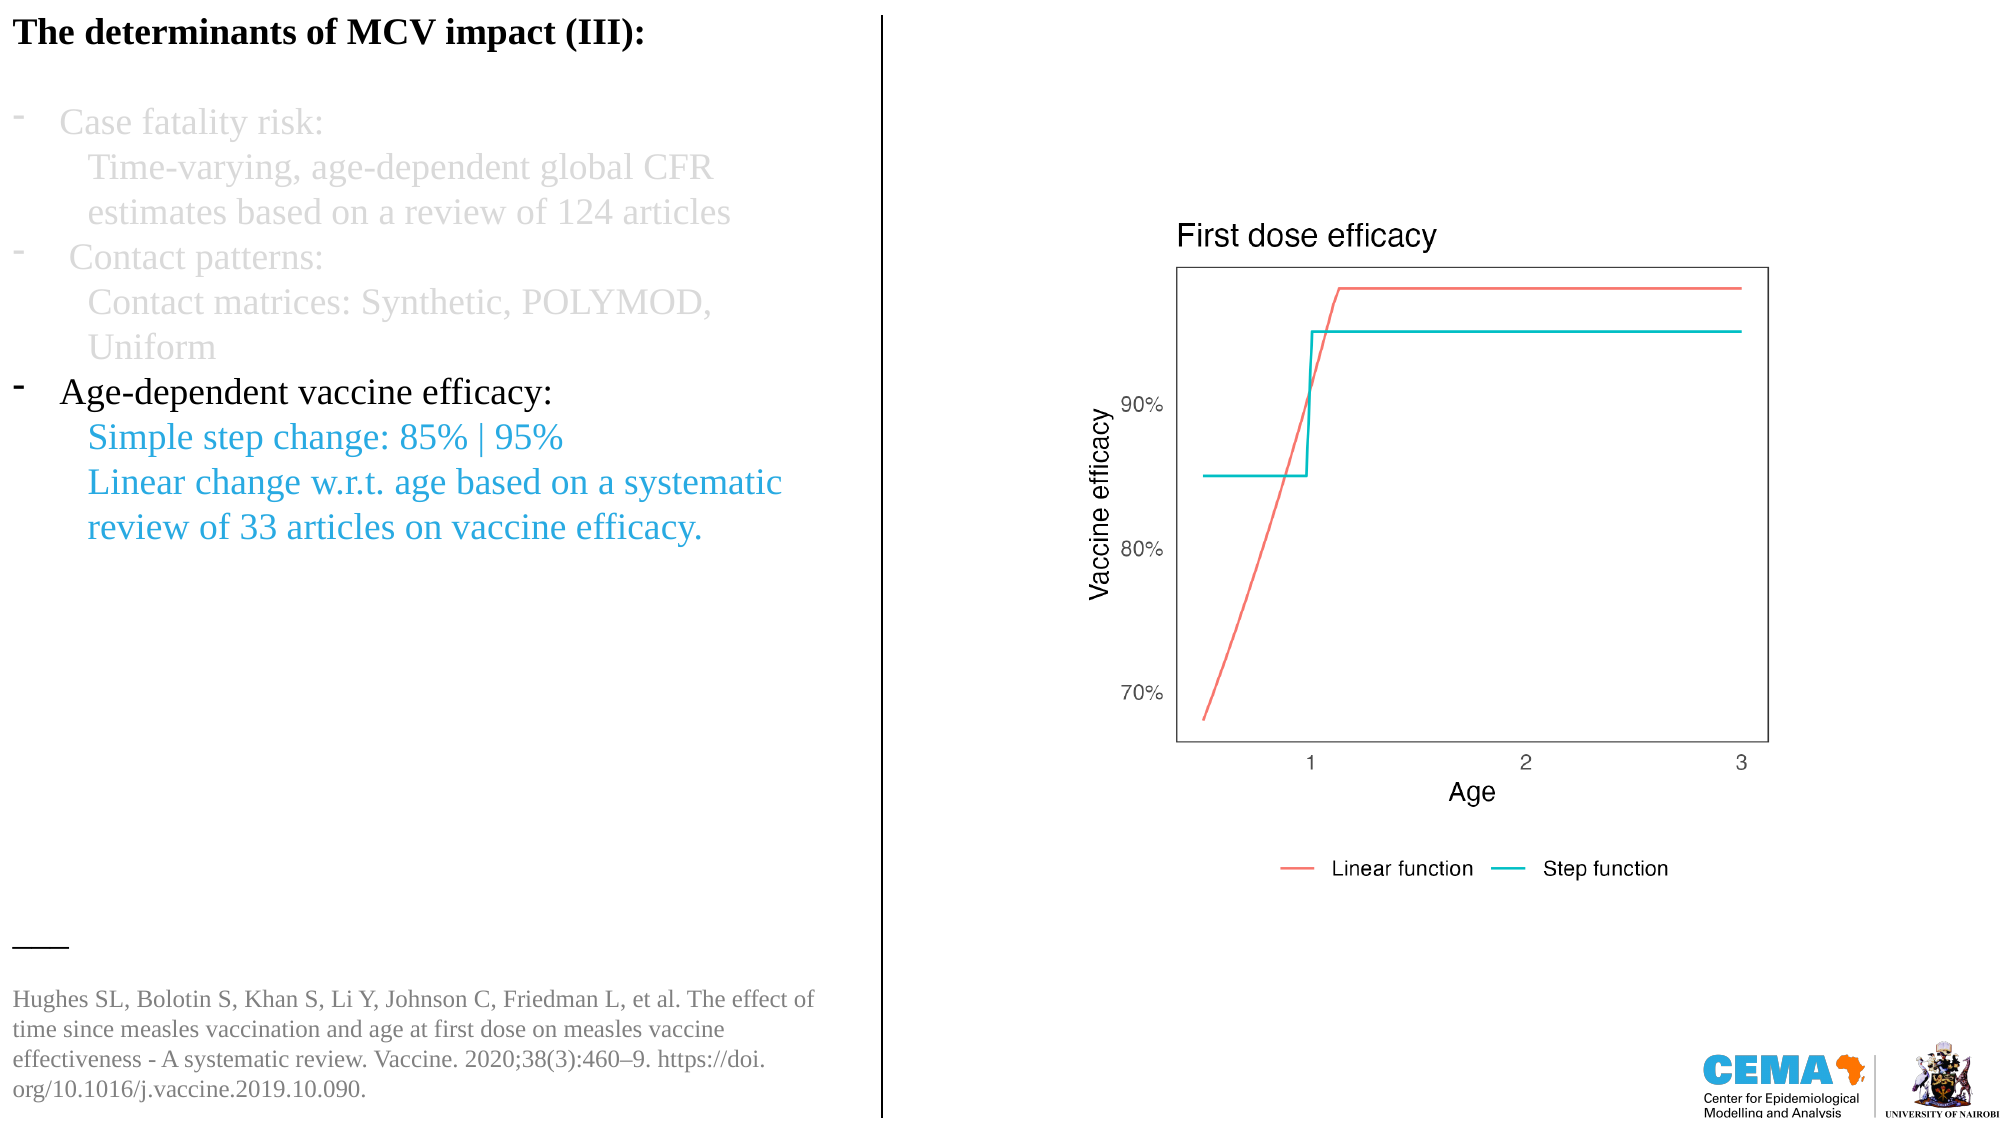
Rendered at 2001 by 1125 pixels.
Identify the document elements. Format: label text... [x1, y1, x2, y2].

picture [1702, 1040, 2000, 1119]
text_box The determinants of MCV impact (III): Case fatality risk: Time-varying, age-dependent global CFR estimates based on a review of 124 articles Contact patterns: Contact matrices: Synthetic, POLYMOD, Uniform Age-dependent vaccine efficacy: Simple step change: 85% | 95% Linear change w.r.t. age based on a systematic review of 33 articles on vaccine efficacy. ___ Hughes SL, Bolotin S, Khan S, Li Y, Johnson C, Friedman L, et al. The effect of time since measles vaccination and age at first dose on measles vaccine effectiveness - A systematic review. Vaccine. 2020;38(3):460–9. https://doi. org/10.1016/j.vaccine.2019.10.090. [0, 0, 864, 1110]
picture [1074, 208, 1783, 917]
